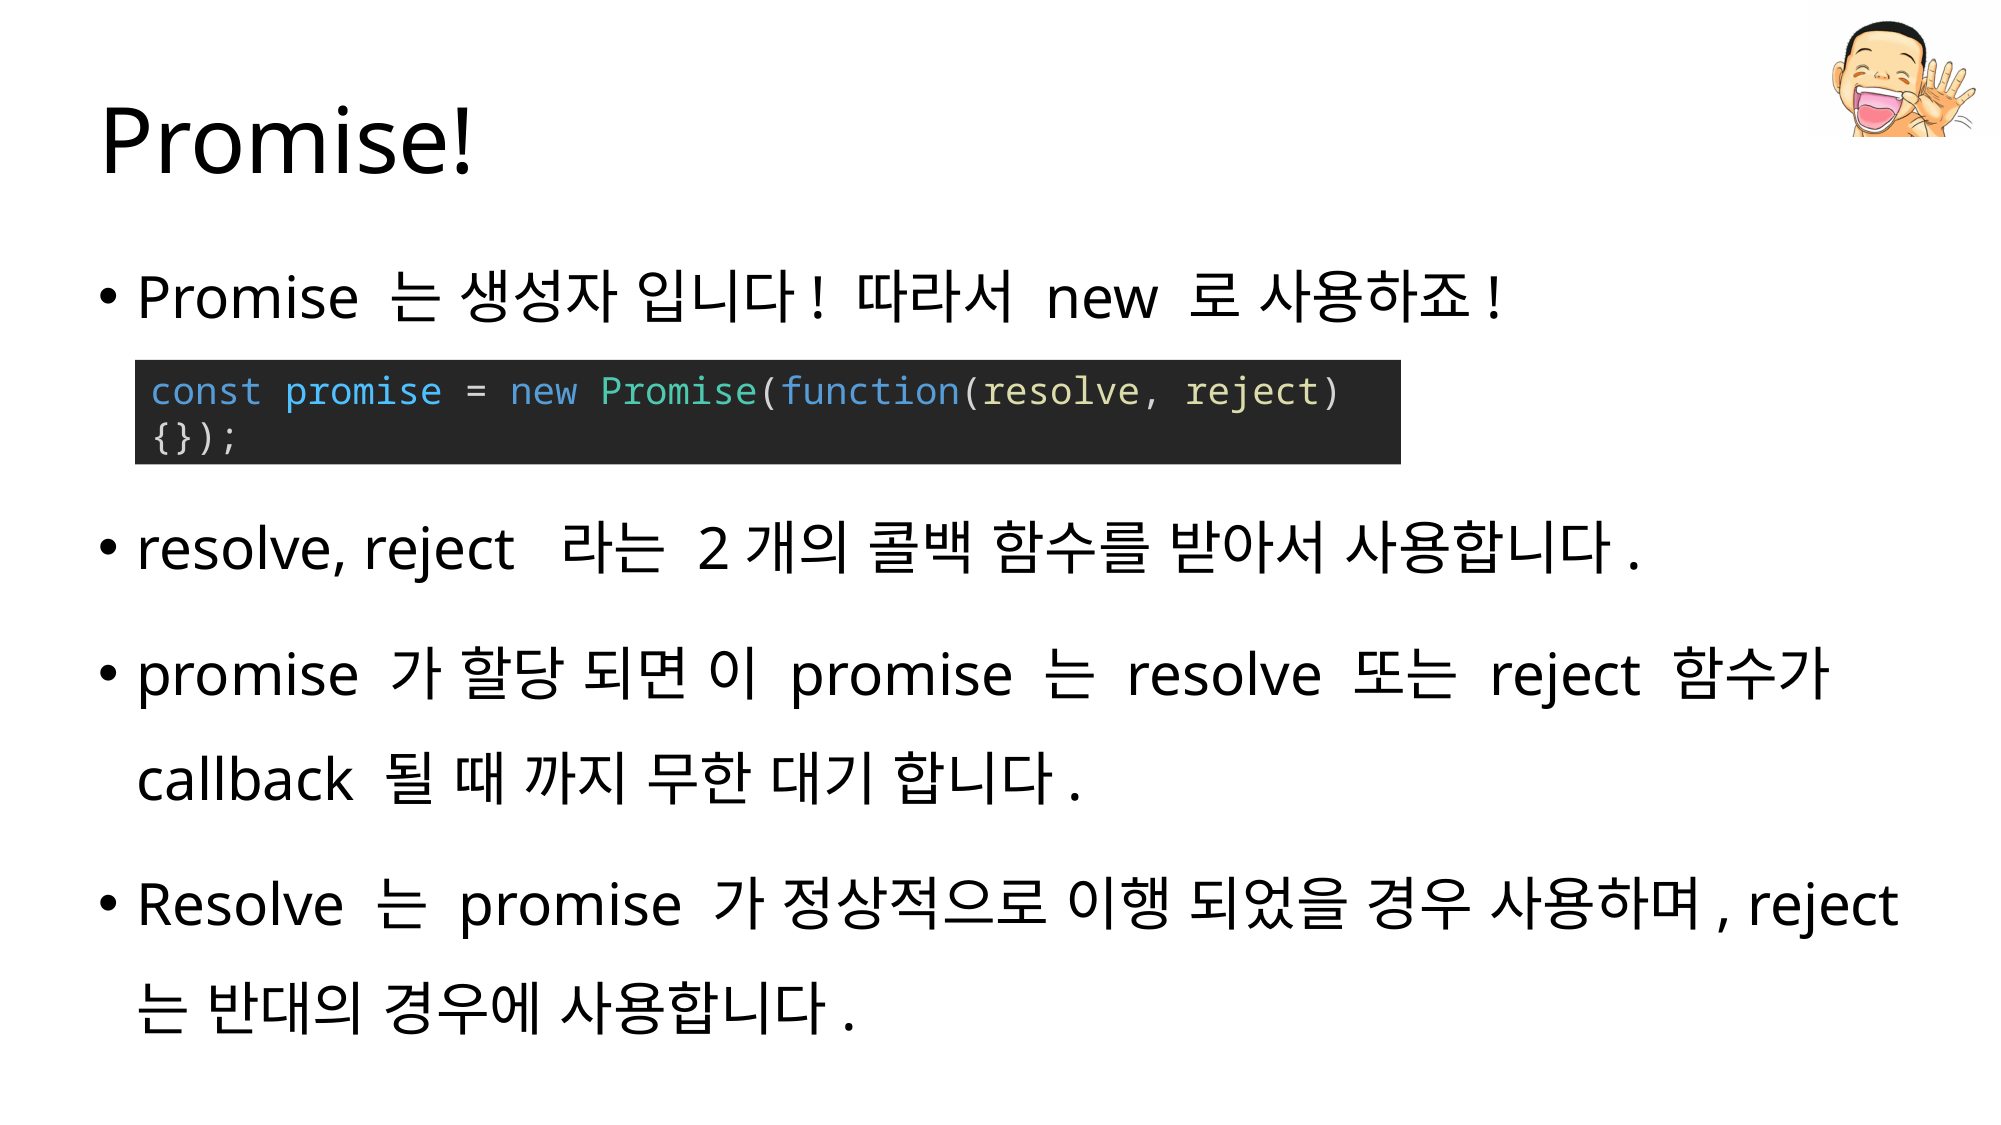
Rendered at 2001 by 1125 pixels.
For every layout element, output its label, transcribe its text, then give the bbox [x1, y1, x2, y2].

title Promise! [83, 0, 1931, 217]
text_box const promise = new Promise(function(resolve, reject) {}); [135, 359, 1401, 465]
list Promise 는 생성자 입니다! 따라서 new 로 사용하죠! resolve, reject 라는 2개의 콜백 함수를 받아서 사용합니다. promise 가 할당 되면 이 promise 는 resolve 또는 reject 함수가 callback 될 때 까지 무한 대기 합니다. Resolve 는 promise 가 정상적으로 이행 되었을 경우 사용하며, reject 는 반대의 경우에 사용합니다. [83, 217, 1931, 1068]
picture [1931, 0, 2000, 137]
